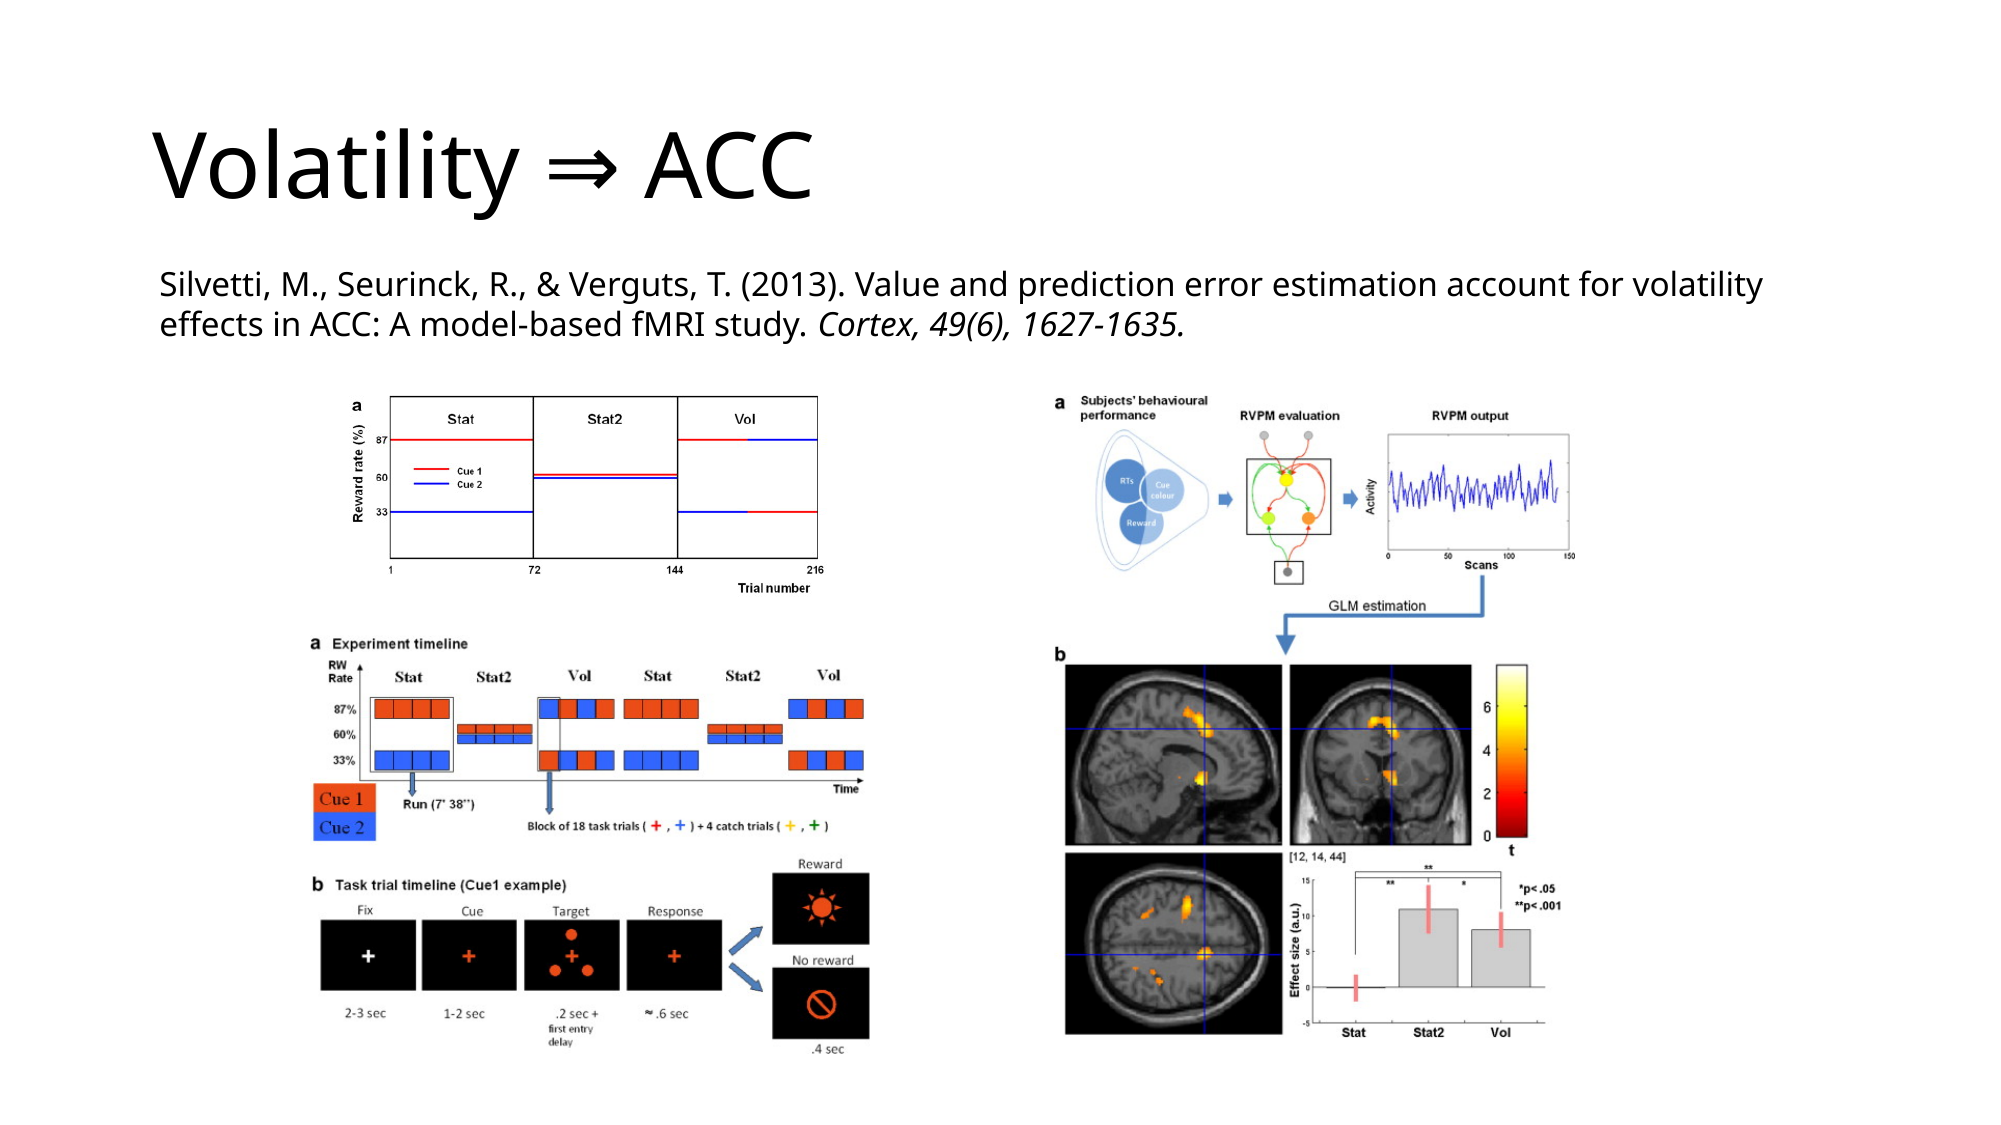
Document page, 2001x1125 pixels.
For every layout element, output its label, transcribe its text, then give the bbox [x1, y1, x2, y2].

title Volatility ⇒ ACC [137, 59, 1863, 278]
picture [310, 635, 870, 1054]
text_box Silvetti, M., Seurinck, R., & Verguts, T. (2013). Value and prediction error estimation account for volatility effects in ACC: A model-based fMRI study. Cortex, 49(6), 1627-1635. [144, 278, 1856, 351]
picture [1054, 395, 1575, 1038]
picture [348, 395, 831, 603]
